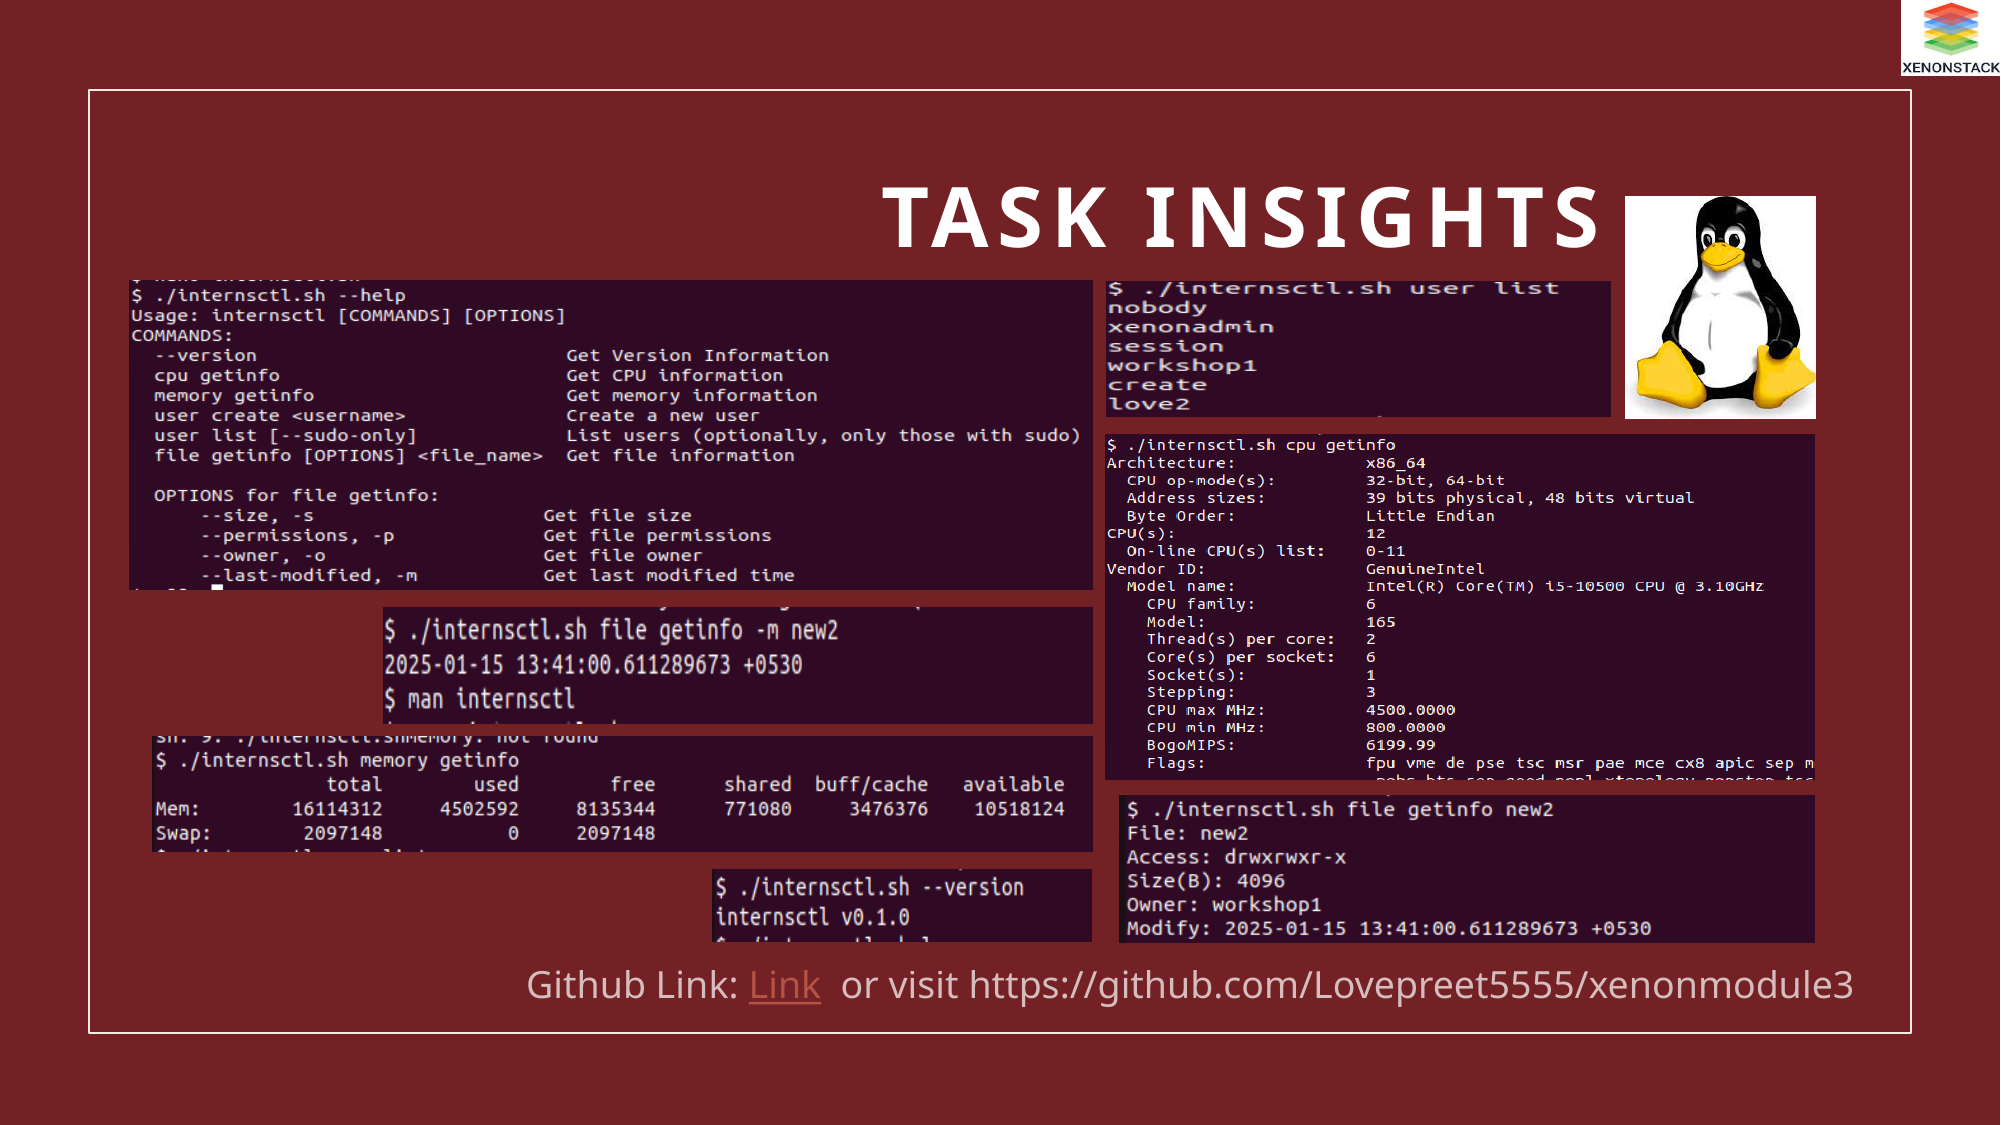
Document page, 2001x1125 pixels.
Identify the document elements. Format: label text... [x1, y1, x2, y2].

picture [1105, 433, 1815, 780]
picture [1901, 0, 2000, 76]
picture [152, 736, 1093, 852]
title Task Insights [359, 146, 2000, 282]
picture [1118, 794, 1815, 943]
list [383, 606, 1093, 724]
picture [1625, 196, 1816, 419]
text_box Github Link: Link or visit https://github.com/Lovepreet5555/xenonmodule3 [526, 961, 1987, 1001]
picture [1106, 281, 1611, 418]
picture [711, 869, 1093, 942]
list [129, 280, 1093, 591]
